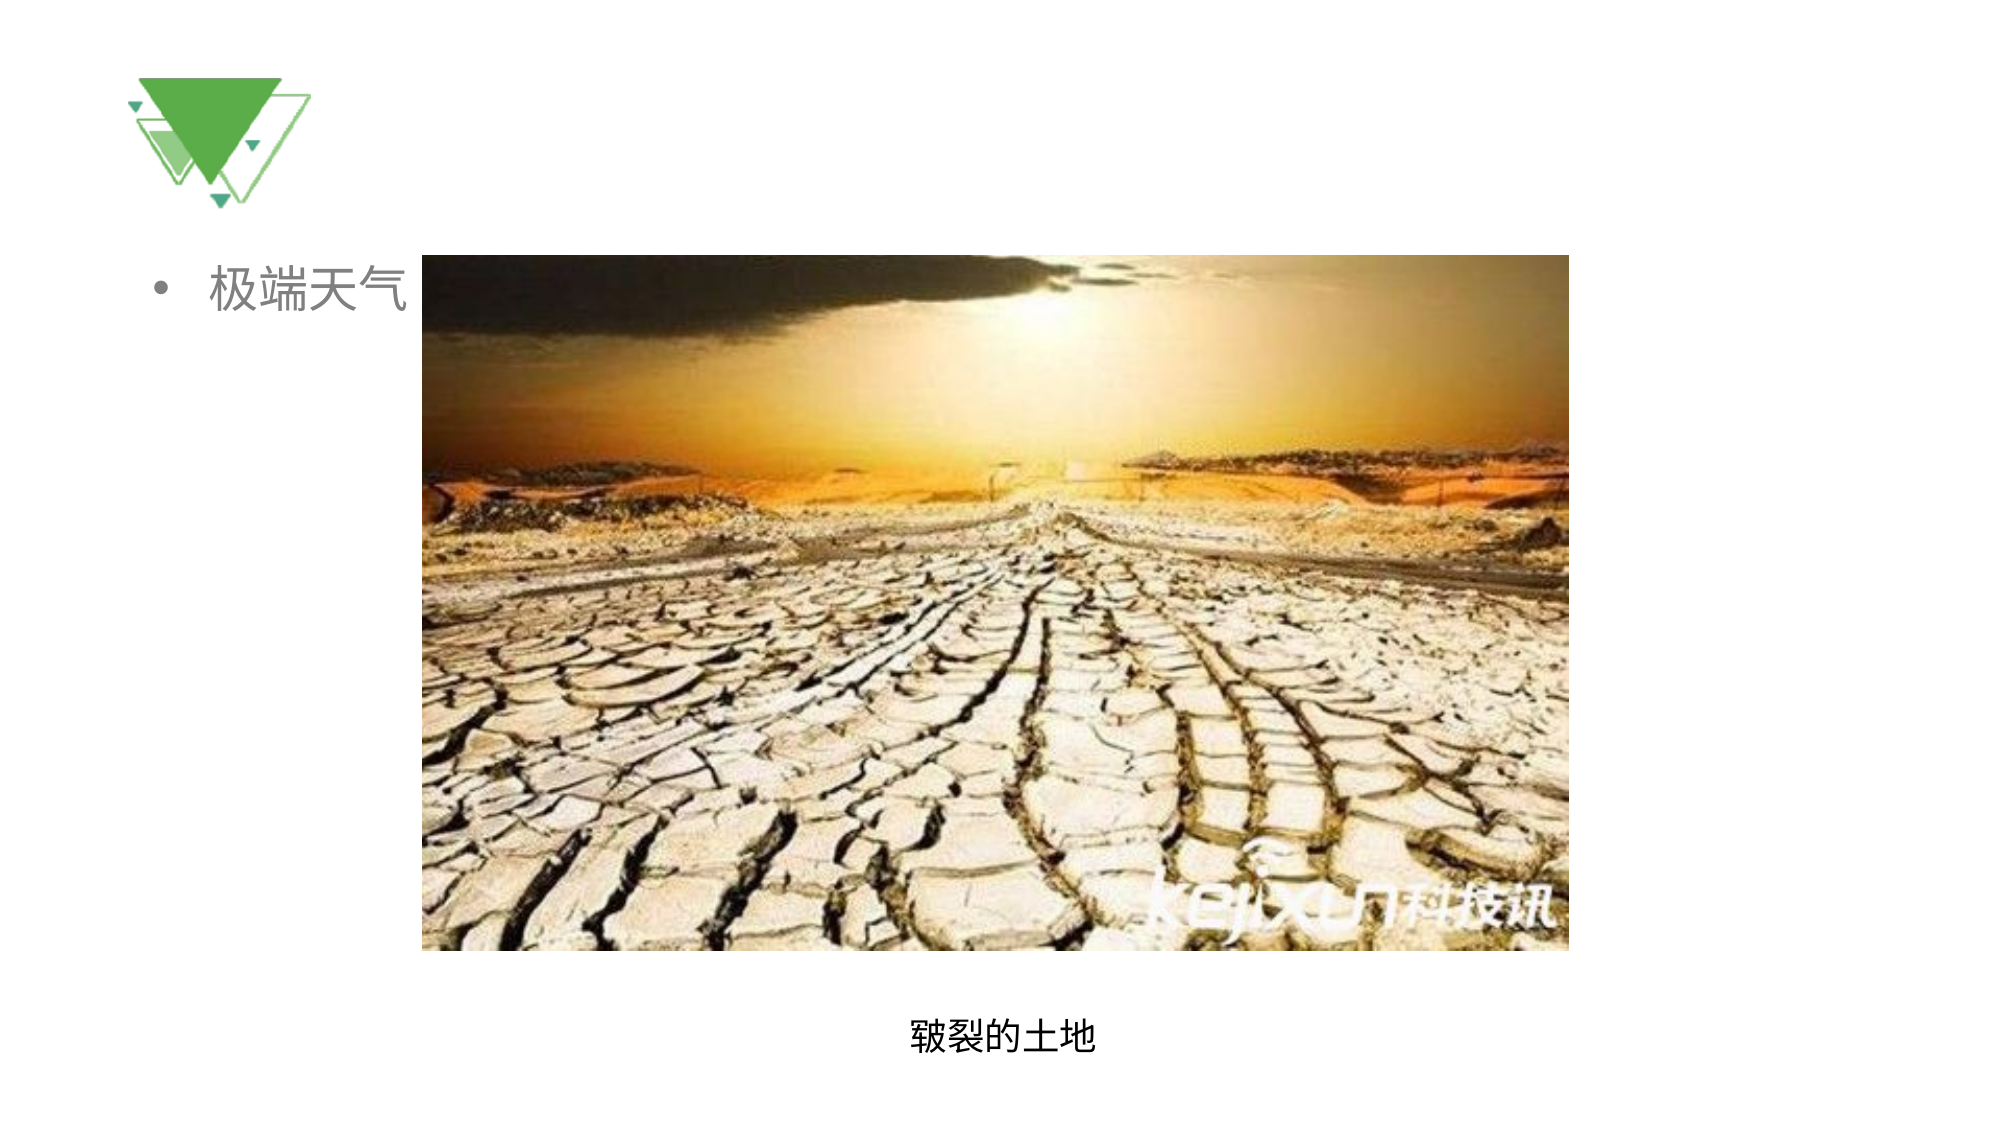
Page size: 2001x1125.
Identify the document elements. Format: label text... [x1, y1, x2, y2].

picture [421, 255, 1569, 951]
picture [117, 68, 316, 217]
text_box 皲裂的土地 [694, 1005, 1313, 1066]
list 极端天气 [137, 249, 1863, 1016]
